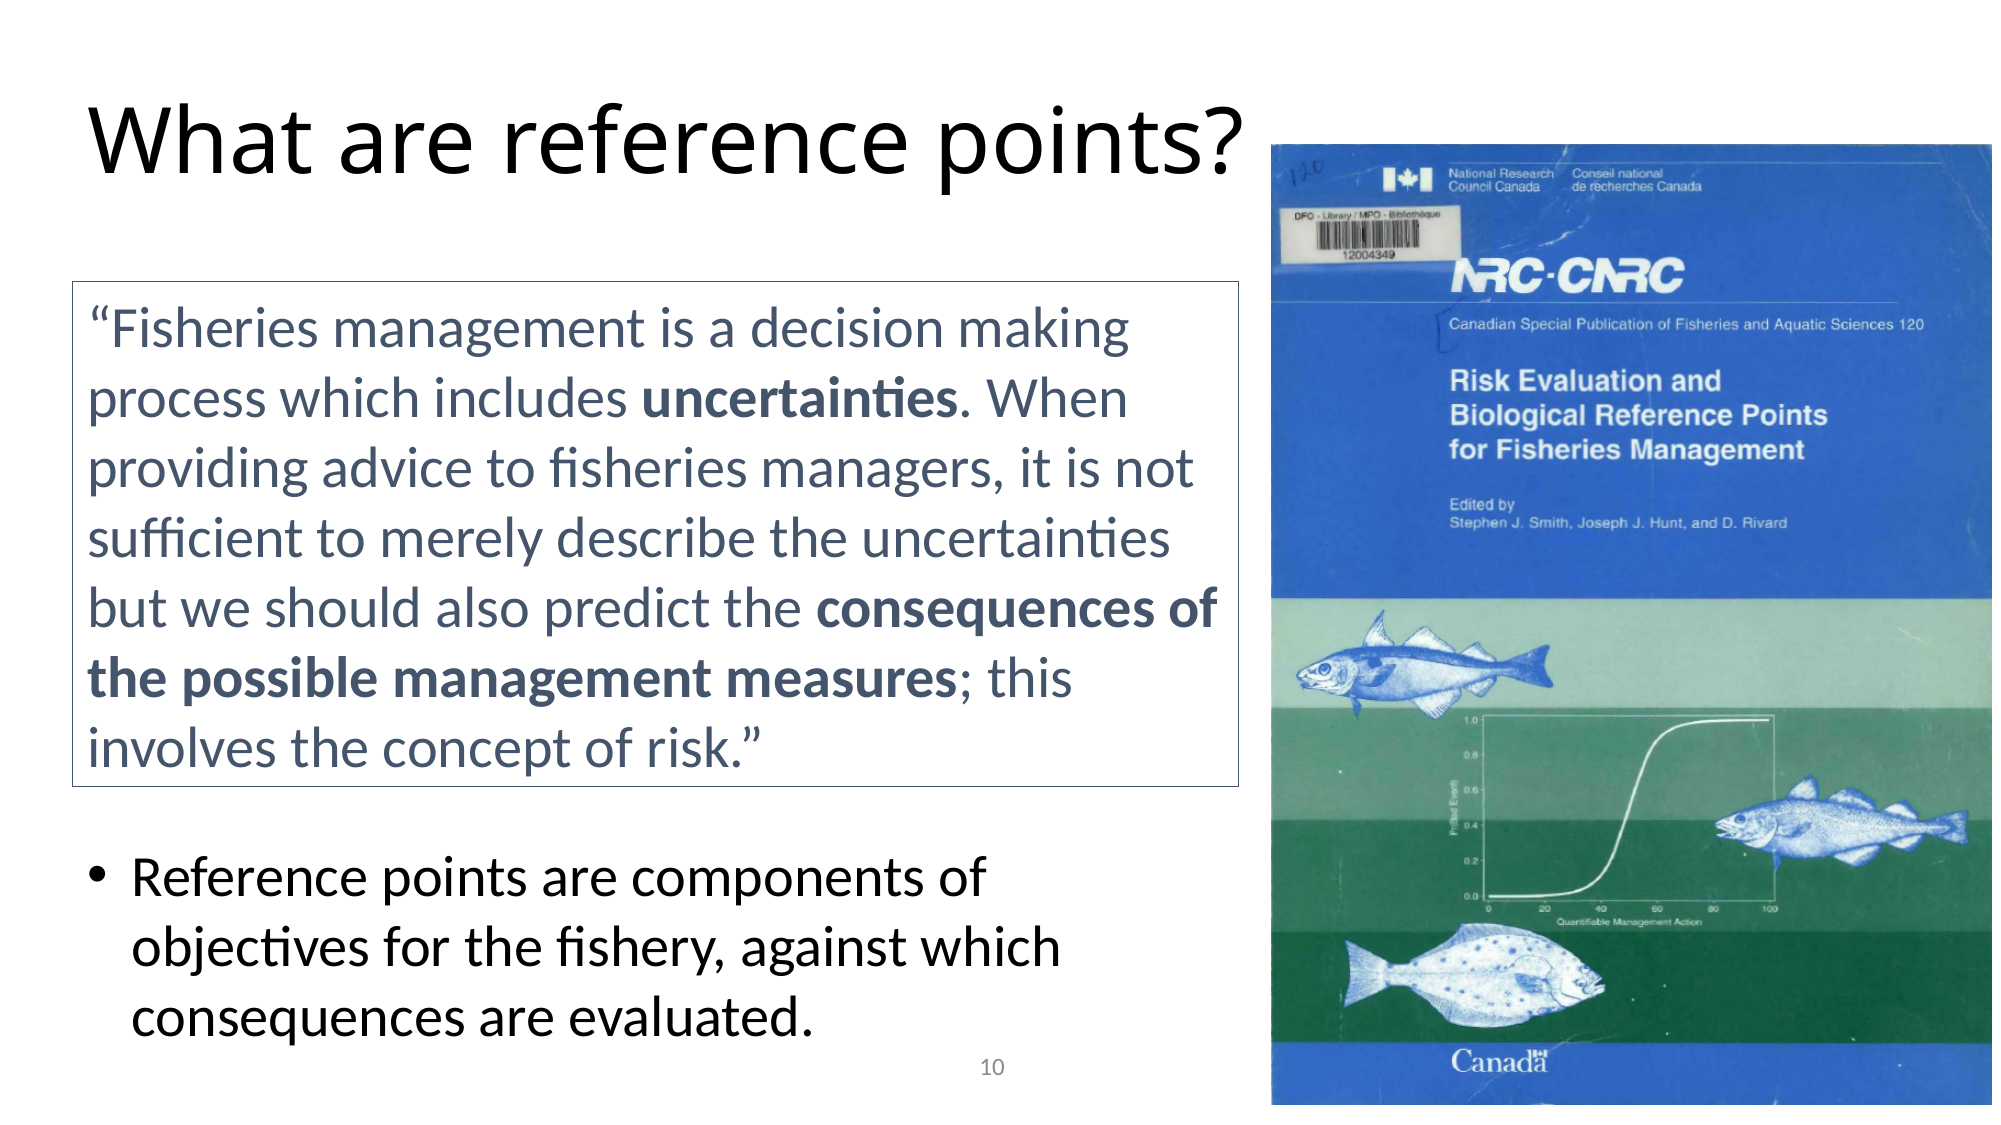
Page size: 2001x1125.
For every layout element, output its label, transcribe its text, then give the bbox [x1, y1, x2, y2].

text_box “Fisheries management is a decision making process which includes uncertainties. When providing advice to fisheries managers, it is not sufficient to merely describe the uncertainties but we should also predict the consequences of the possible management measures; this involves the concept of risk.” [72, 281, 1239, 787]
title What are reference points? [72, 35, 1798, 254]
slide_number 10 [767, 1035, 1218, 1096]
text_box Reference points are components of objectives for the fishery, against which consequences are evaluated. [72, 830, 1239, 1056]
picture [1271, 144, 1992, 1105]
